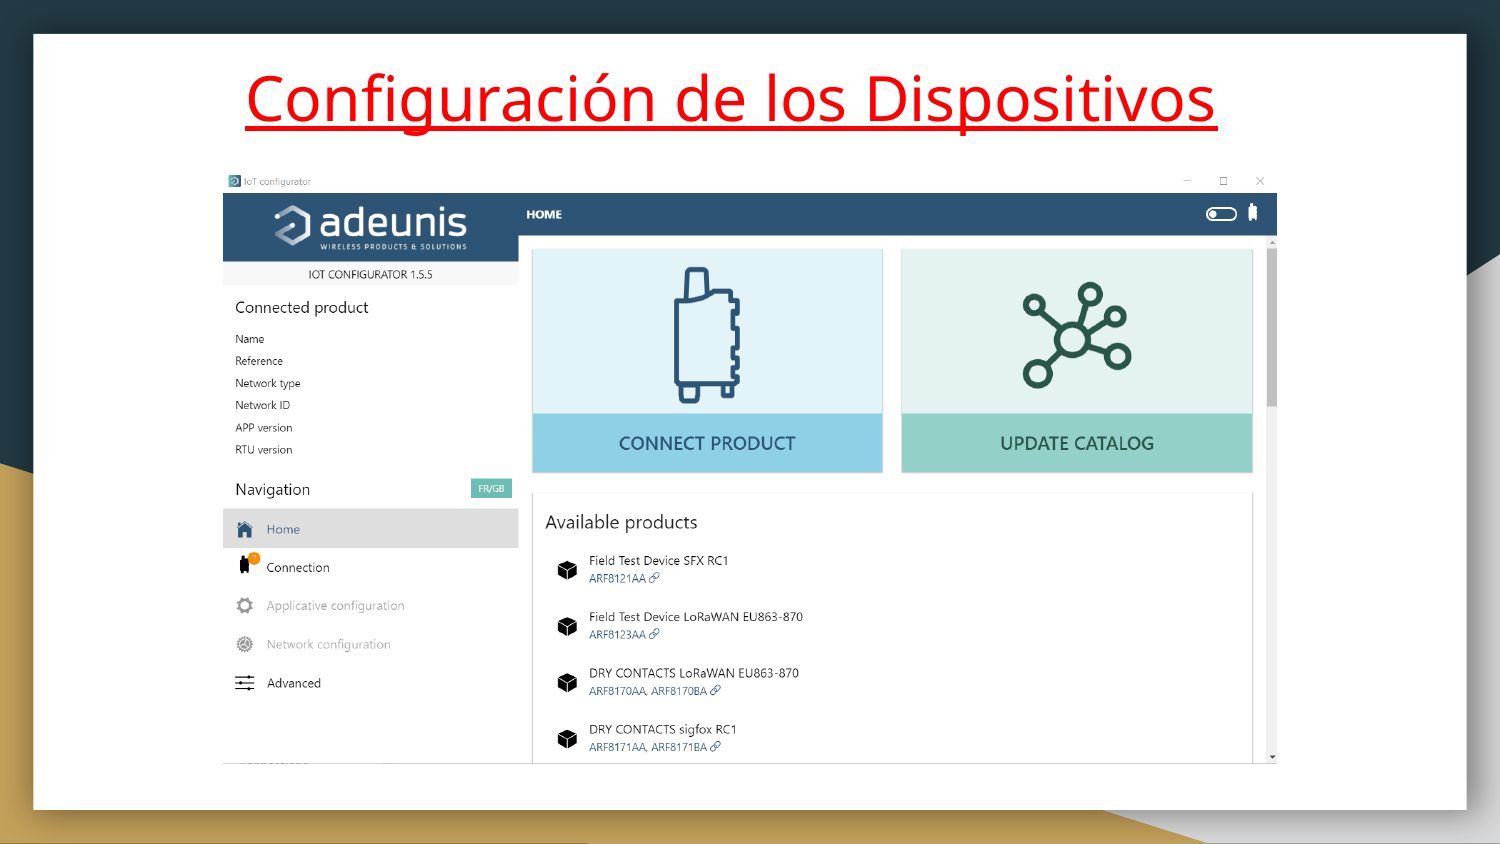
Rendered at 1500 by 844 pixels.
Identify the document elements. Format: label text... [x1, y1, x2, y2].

title Configuración de los Dispositivos [115, 44, 1348, 201]
picture [223, 170, 1277, 764]
